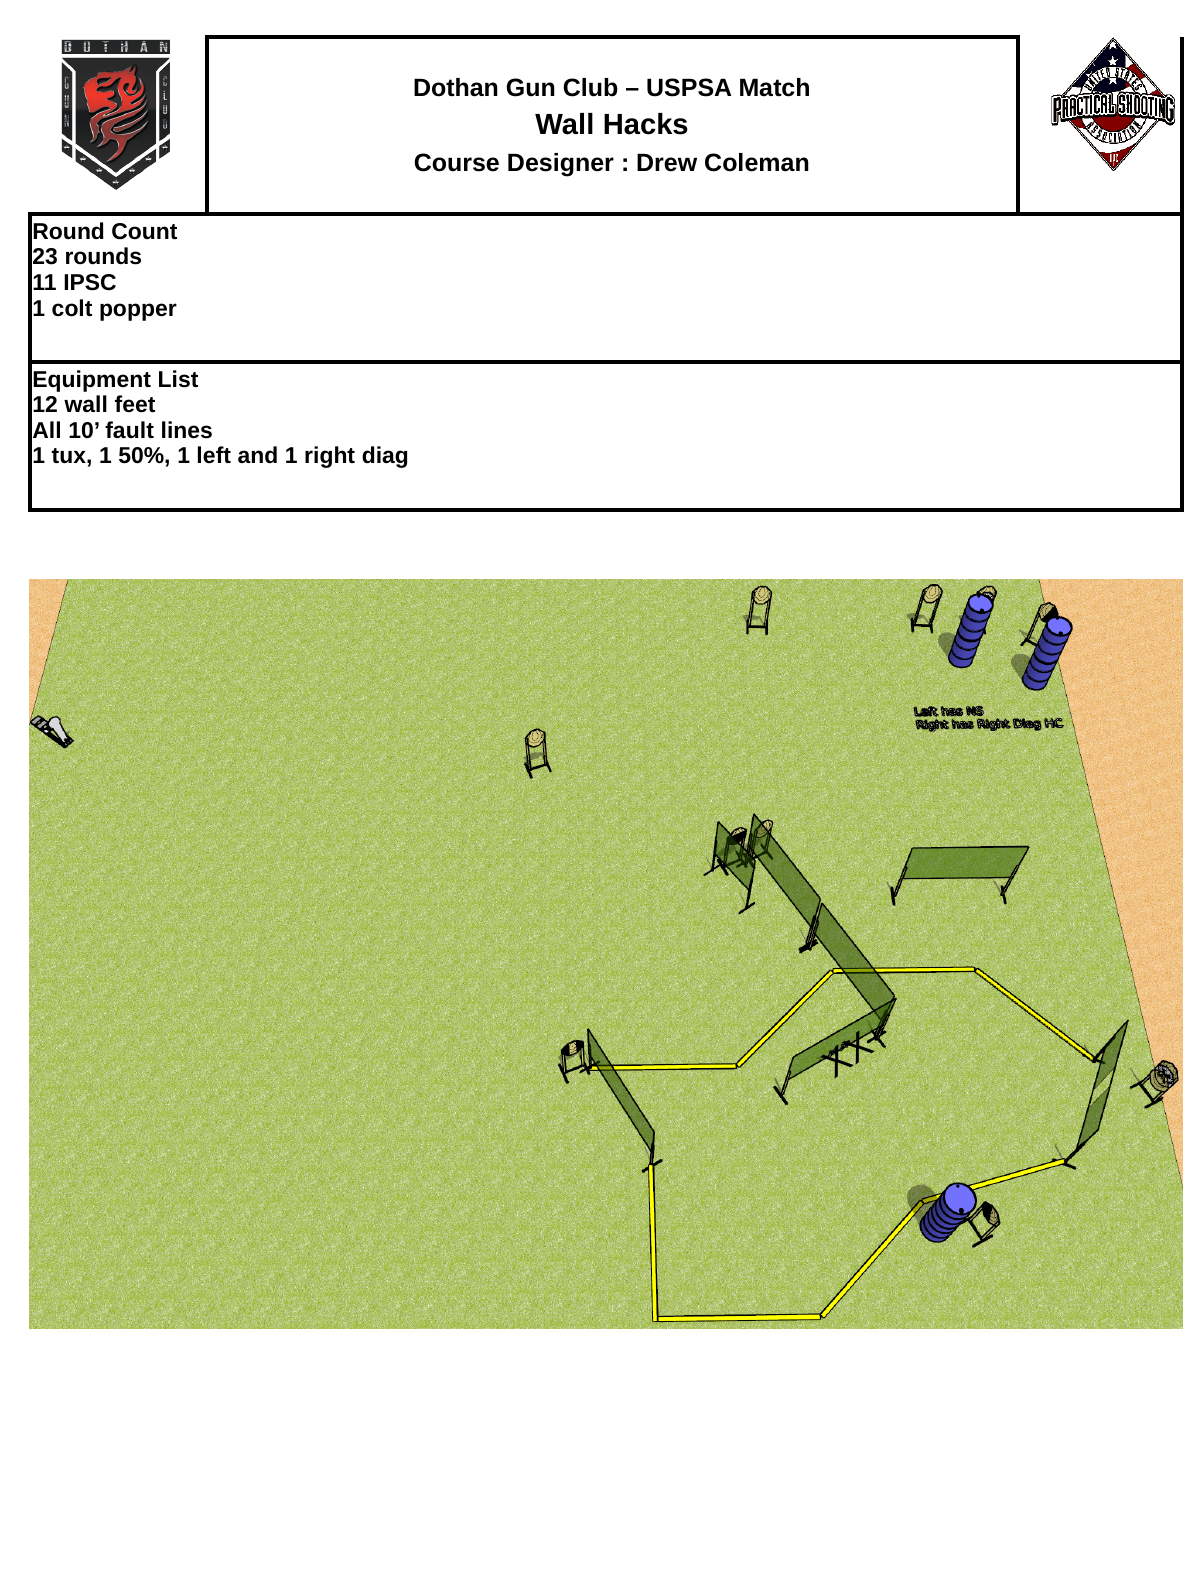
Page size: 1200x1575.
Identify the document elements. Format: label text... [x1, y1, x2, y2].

table_header [30, 37, 205, 212]
picture [29, 579, 1183, 1330]
table_header [1020, 37, 1180, 212]
table_cell Equipment List 12 wall feet All 10’ fault lines 1 tux, 1 50%, 1 left and 1 right diag [32, 364, 1180, 508]
table_cell Round Count 23 rounds 11 IPSC 1 colt popper [32, 216, 1180, 360]
picture [58, 36, 173, 193]
table_header Dothan Gun Club – USPSA Match Wall Hacks Course Designer : Drew Coleman [209, 39, 1016, 212]
picture [1044, 36, 1183, 175]
